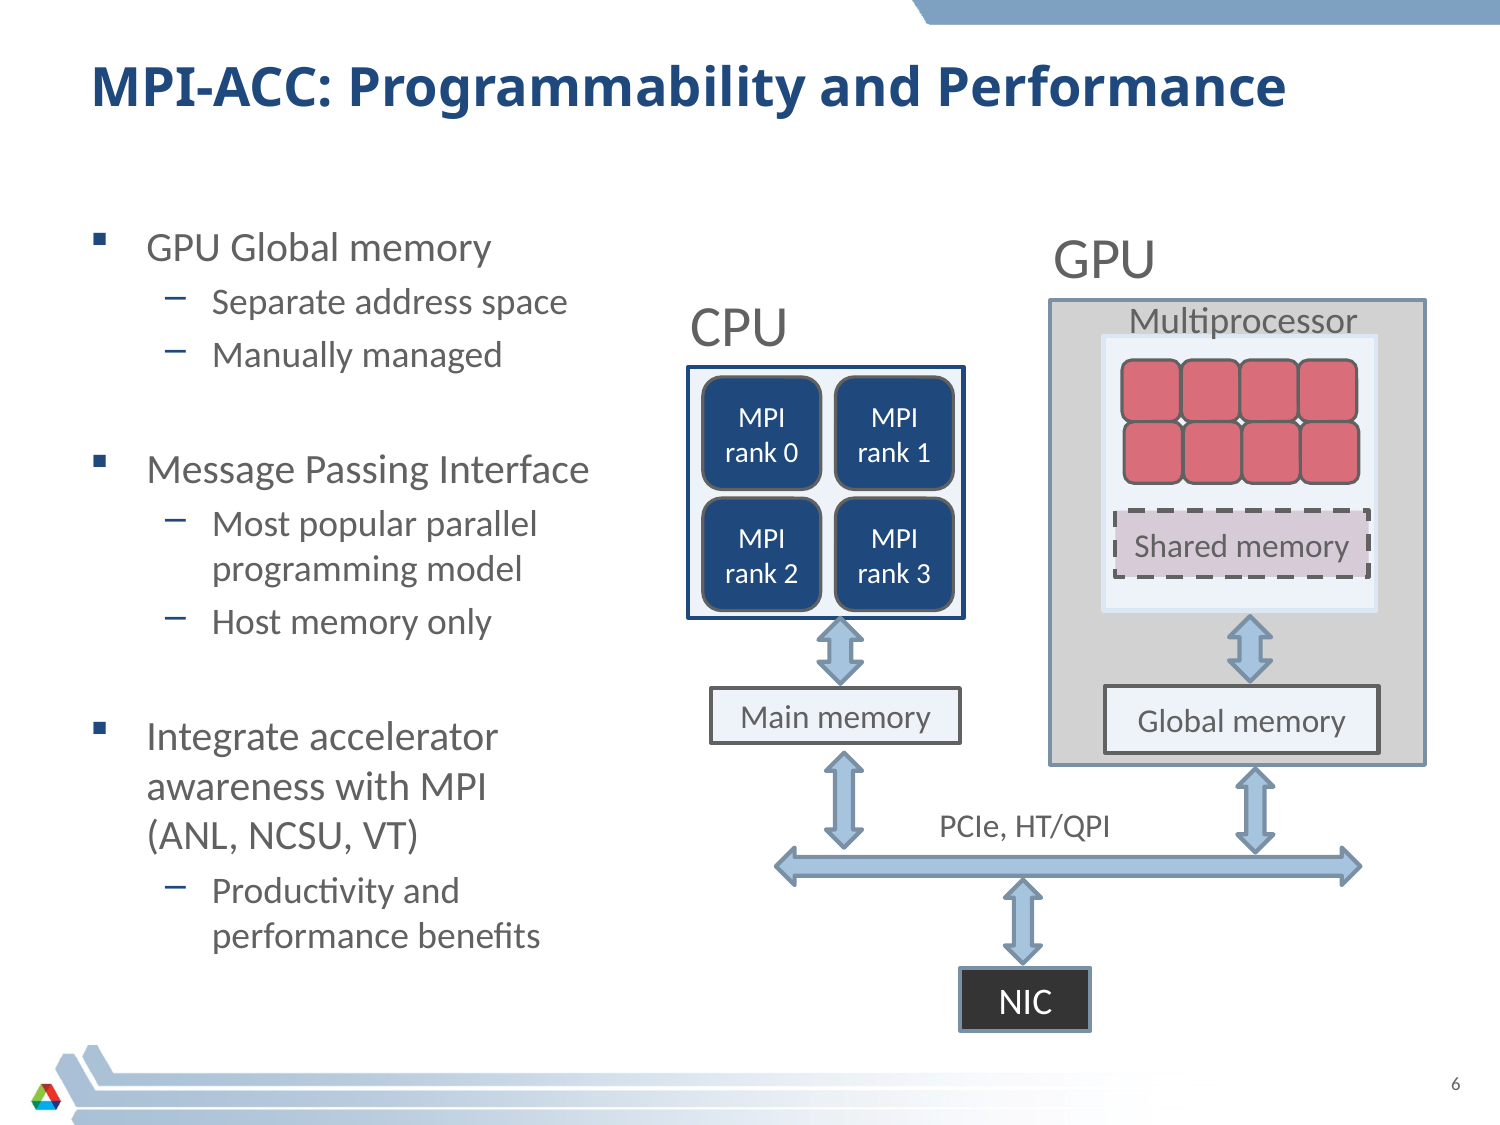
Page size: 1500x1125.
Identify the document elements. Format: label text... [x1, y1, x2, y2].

text_box Multiprocessor [1113, 288, 1374, 349]
text_box Global memory [1103, 684, 1381, 755]
slide_number 6 [1412, 1064, 1476, 1125]
text_box [1179, 357, 1240, 422]
picture [0, 1037, 1500, 1125]
text_box [1101, 334, 1378, 613]
text_box [1227, 614, 1274, 684]
text_box MPI rank 0 [700, 374, 823, 492]
text_box MPI rank 1 [833, 374, 956, 492]
text_box [1181, 419, 1241, 486]
text_box MPI rank 3 [833, 495, 956, 613]
text_box [1119, 357, 1181, 422]
text_box [1048, 298, 1427, 767]
text_box GPU [1038, 212, 1173, 298]
text_box [1296, 357, 1359, 422]
text_box PCIe, HT/QPI [901, 796, 1150, 852]
list GPU Global memory Separate address space Manually managed Message Passing Interface Most popular parallel programming model Host memory only Integrate accelerator awareness with MPI (ANL, NCSU, VT) Productivity and performance benefits [74, 212, 663, 1006]
text_box NIC [958, 966, 1092, 1033]
text_box [823, 751, 865, 850]
text_box [1298, 419, 1361, 486]
text_box Shared memory [1113, 508, 1371, 579]
text_box [773, 845, 1363, 887]
text_box [1122, 419, 1183, 486]
text_box [1235, 766, 1276, 855]
picture [0, 0, 1500, 26]
text_box CPU [675, 281, 804, 366]
text_box [686, 365, 966, 620]
title MPI-ACC: Programmability and Performance [74, 44, 1426, 201]
text_box [1002, 877, 1044, 966]
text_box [710, 617, 961, 743]
text_box [1239, 419, 1300, 486]
text_box MPI rank 2 [700, 495, 823, 613]
text_box [1237, 357, 1298, 422]
